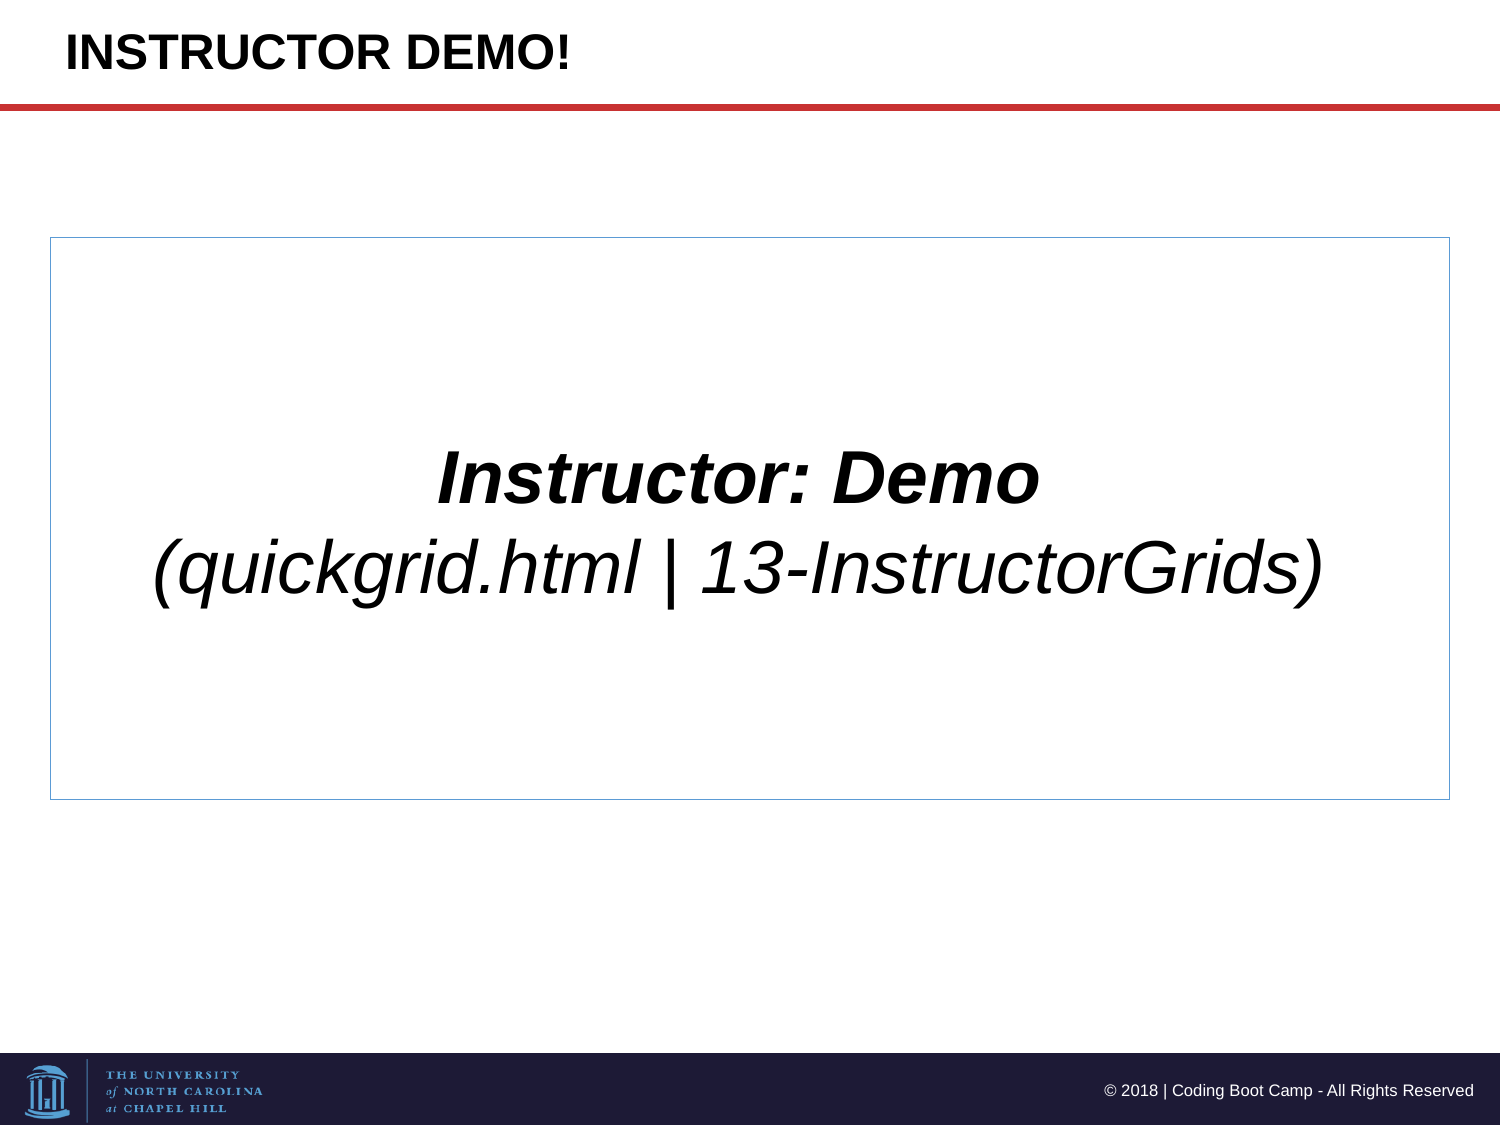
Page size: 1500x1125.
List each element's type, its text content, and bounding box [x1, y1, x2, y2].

title INSTRUCTOR DEMO! [50, 0, 948, 108]
text_box Instructor: Demo (quickgrid.html | 13-InstructorGrids) [50, 237, 1450, 800]
picture [24, 1058, 263, 1123]
